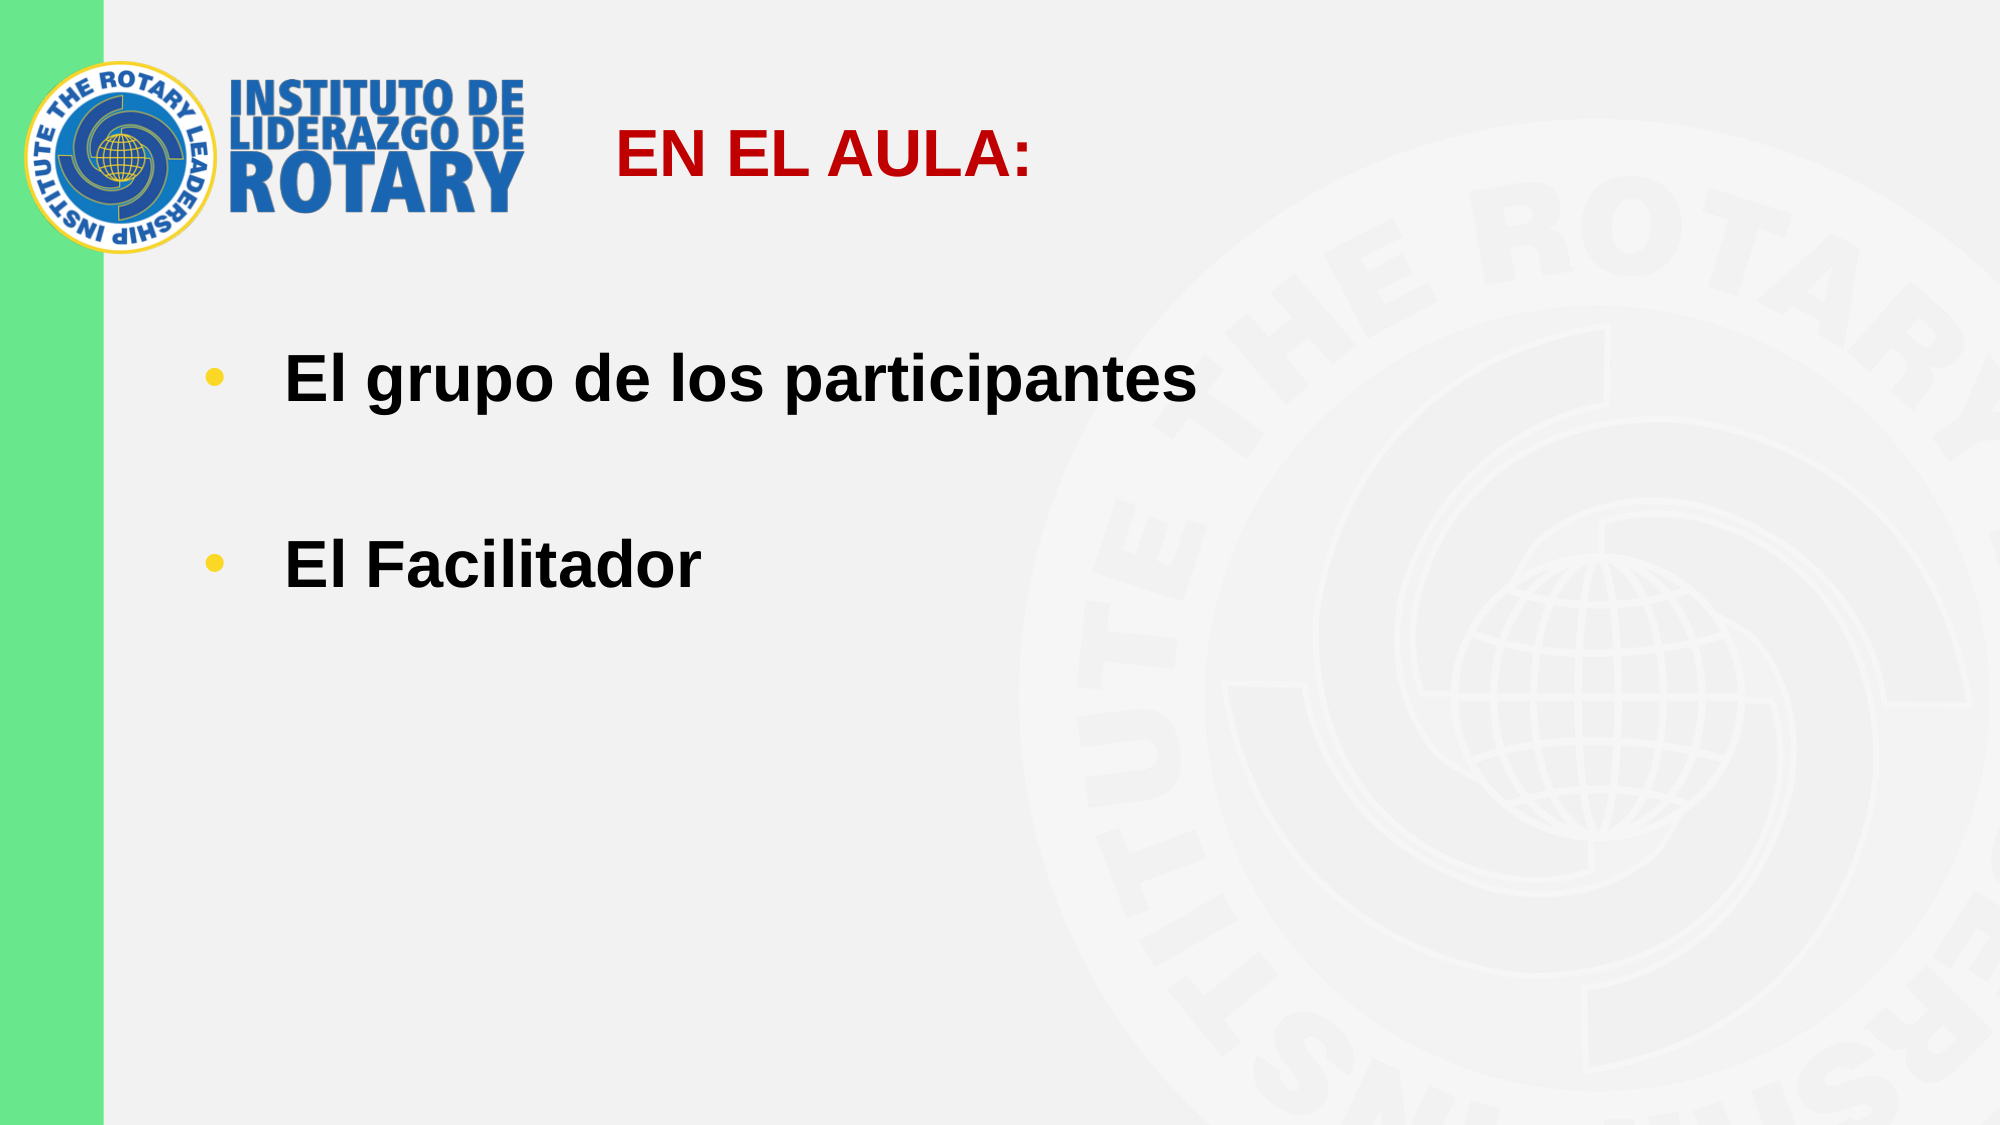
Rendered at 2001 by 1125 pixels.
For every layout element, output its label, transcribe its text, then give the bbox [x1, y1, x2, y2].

list El grupo de los participantes El Facilitador [137, 336, 1018, 1014]
text_box [0, 0, 105, 1125]
title EN EL AULA: [600, 45, 1863, 264]
picture [22, 59, 219, 256]
picture [230, 79, 525, 214]
picture [1018, 118, 2000, 1125]
